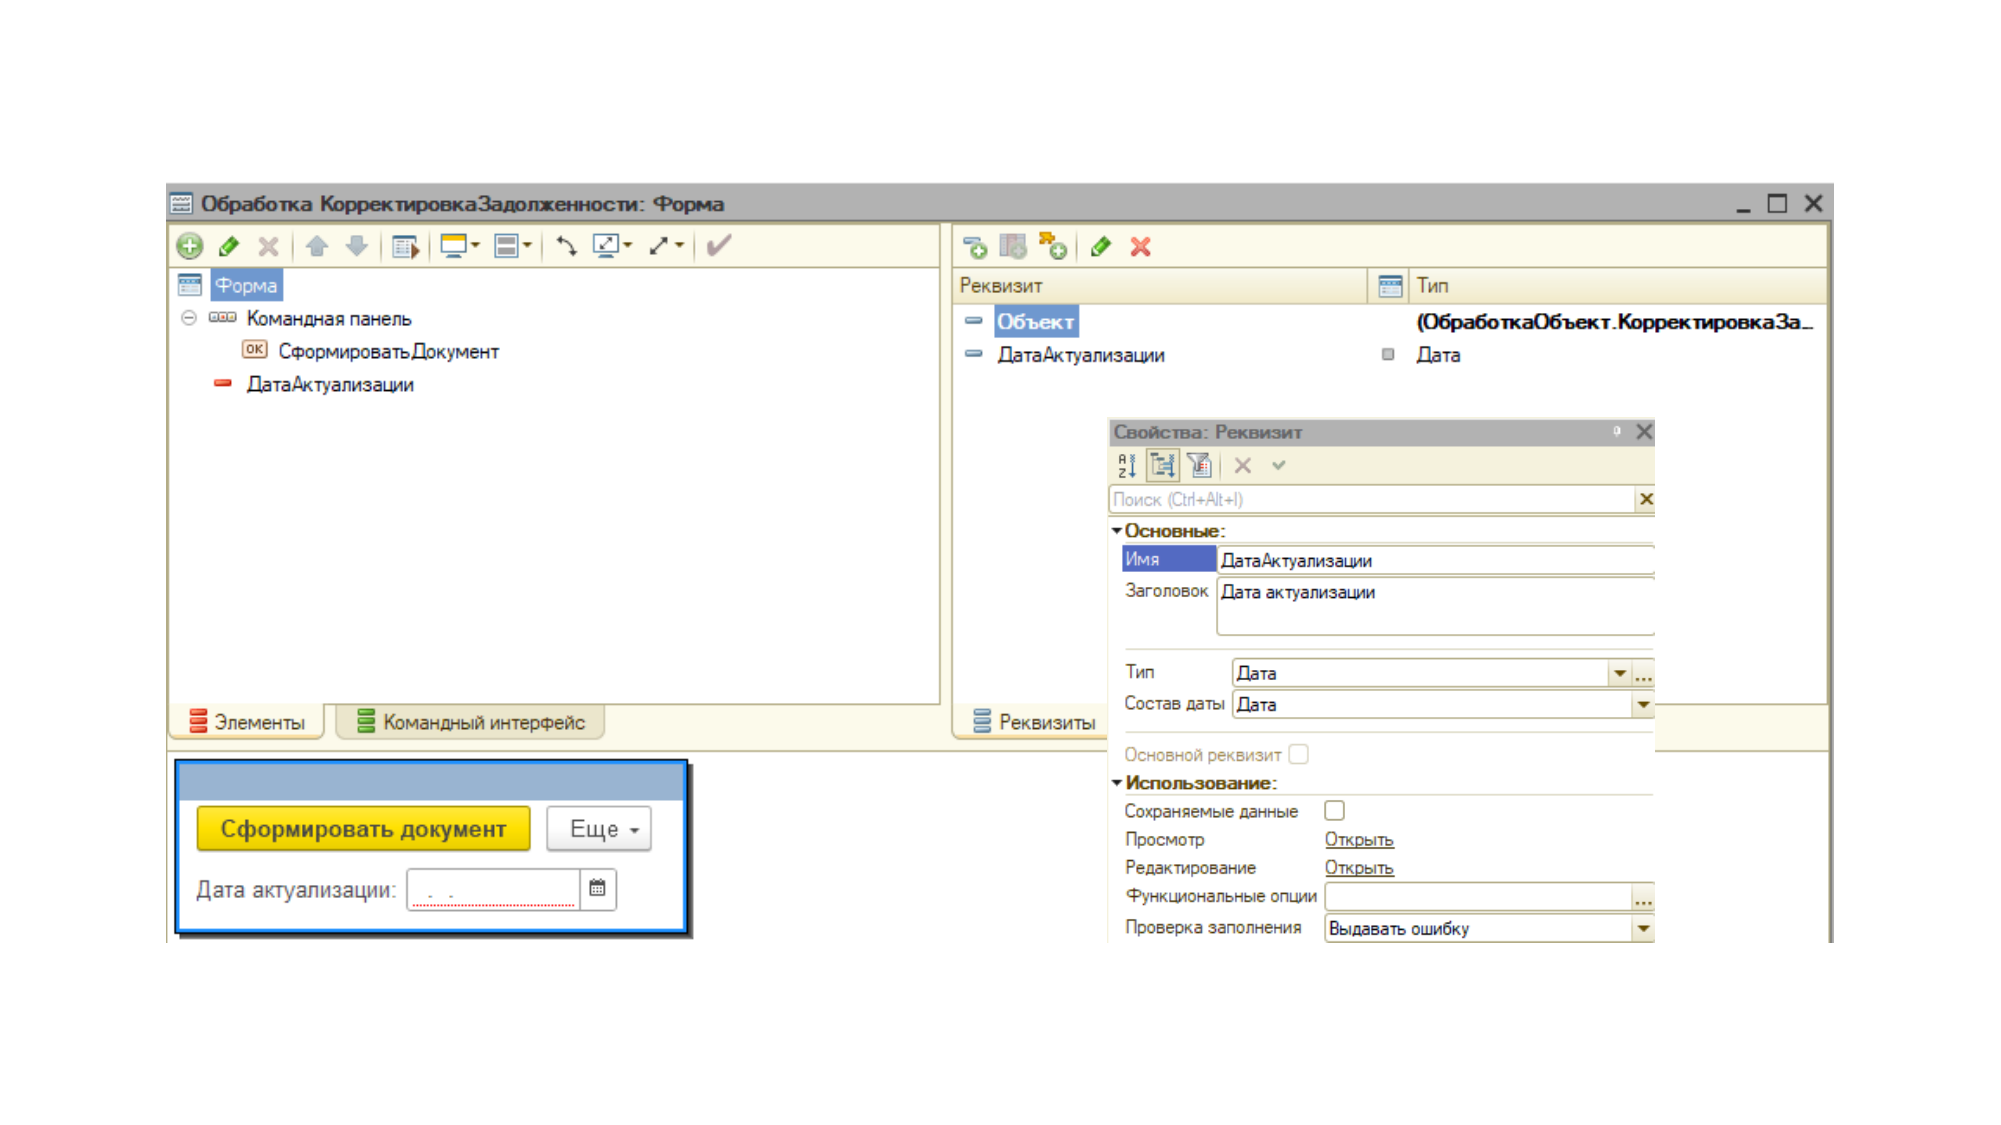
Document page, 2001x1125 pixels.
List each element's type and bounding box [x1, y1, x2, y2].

text_box [165, 182, 1834, 943]
